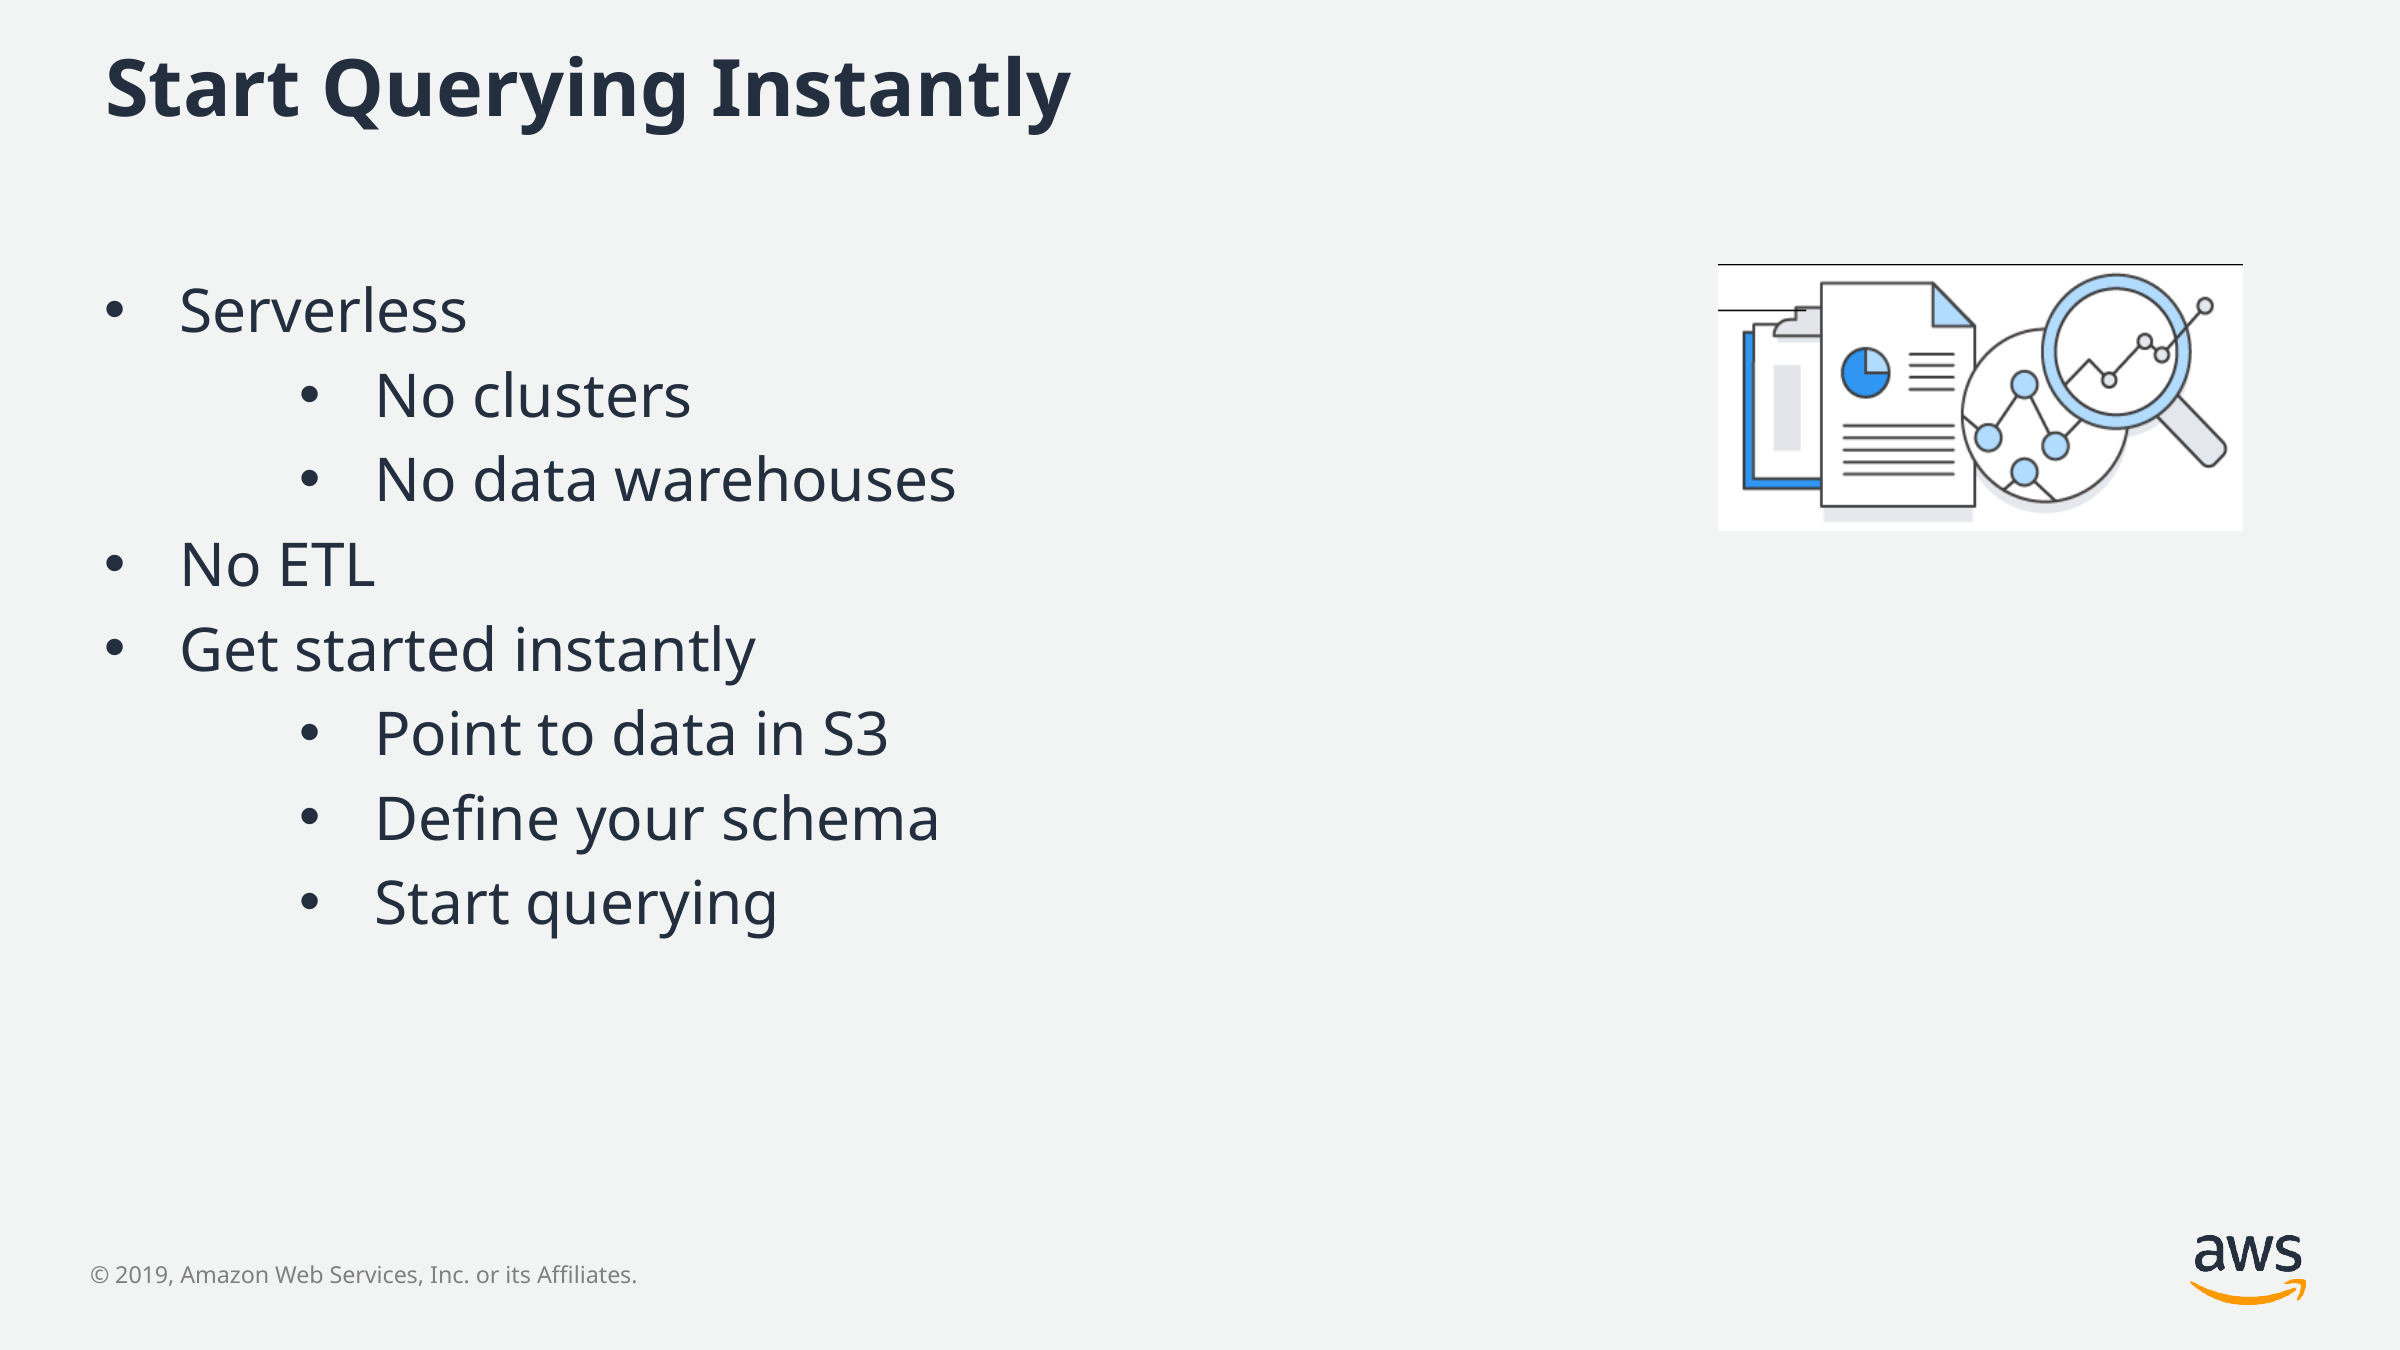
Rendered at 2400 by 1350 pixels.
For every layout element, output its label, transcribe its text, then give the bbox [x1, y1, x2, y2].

picture [2190, 1235, 2306, 1305]
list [1717, 264, 2244, 531]
title Start Querying Instantly [90, 30, 2244, 174]
list Serverless No clusters No data warehouses No ETL Get started instantly Point to data in S3 Define your schema Start querying [89, 264, 2243, 1198]
